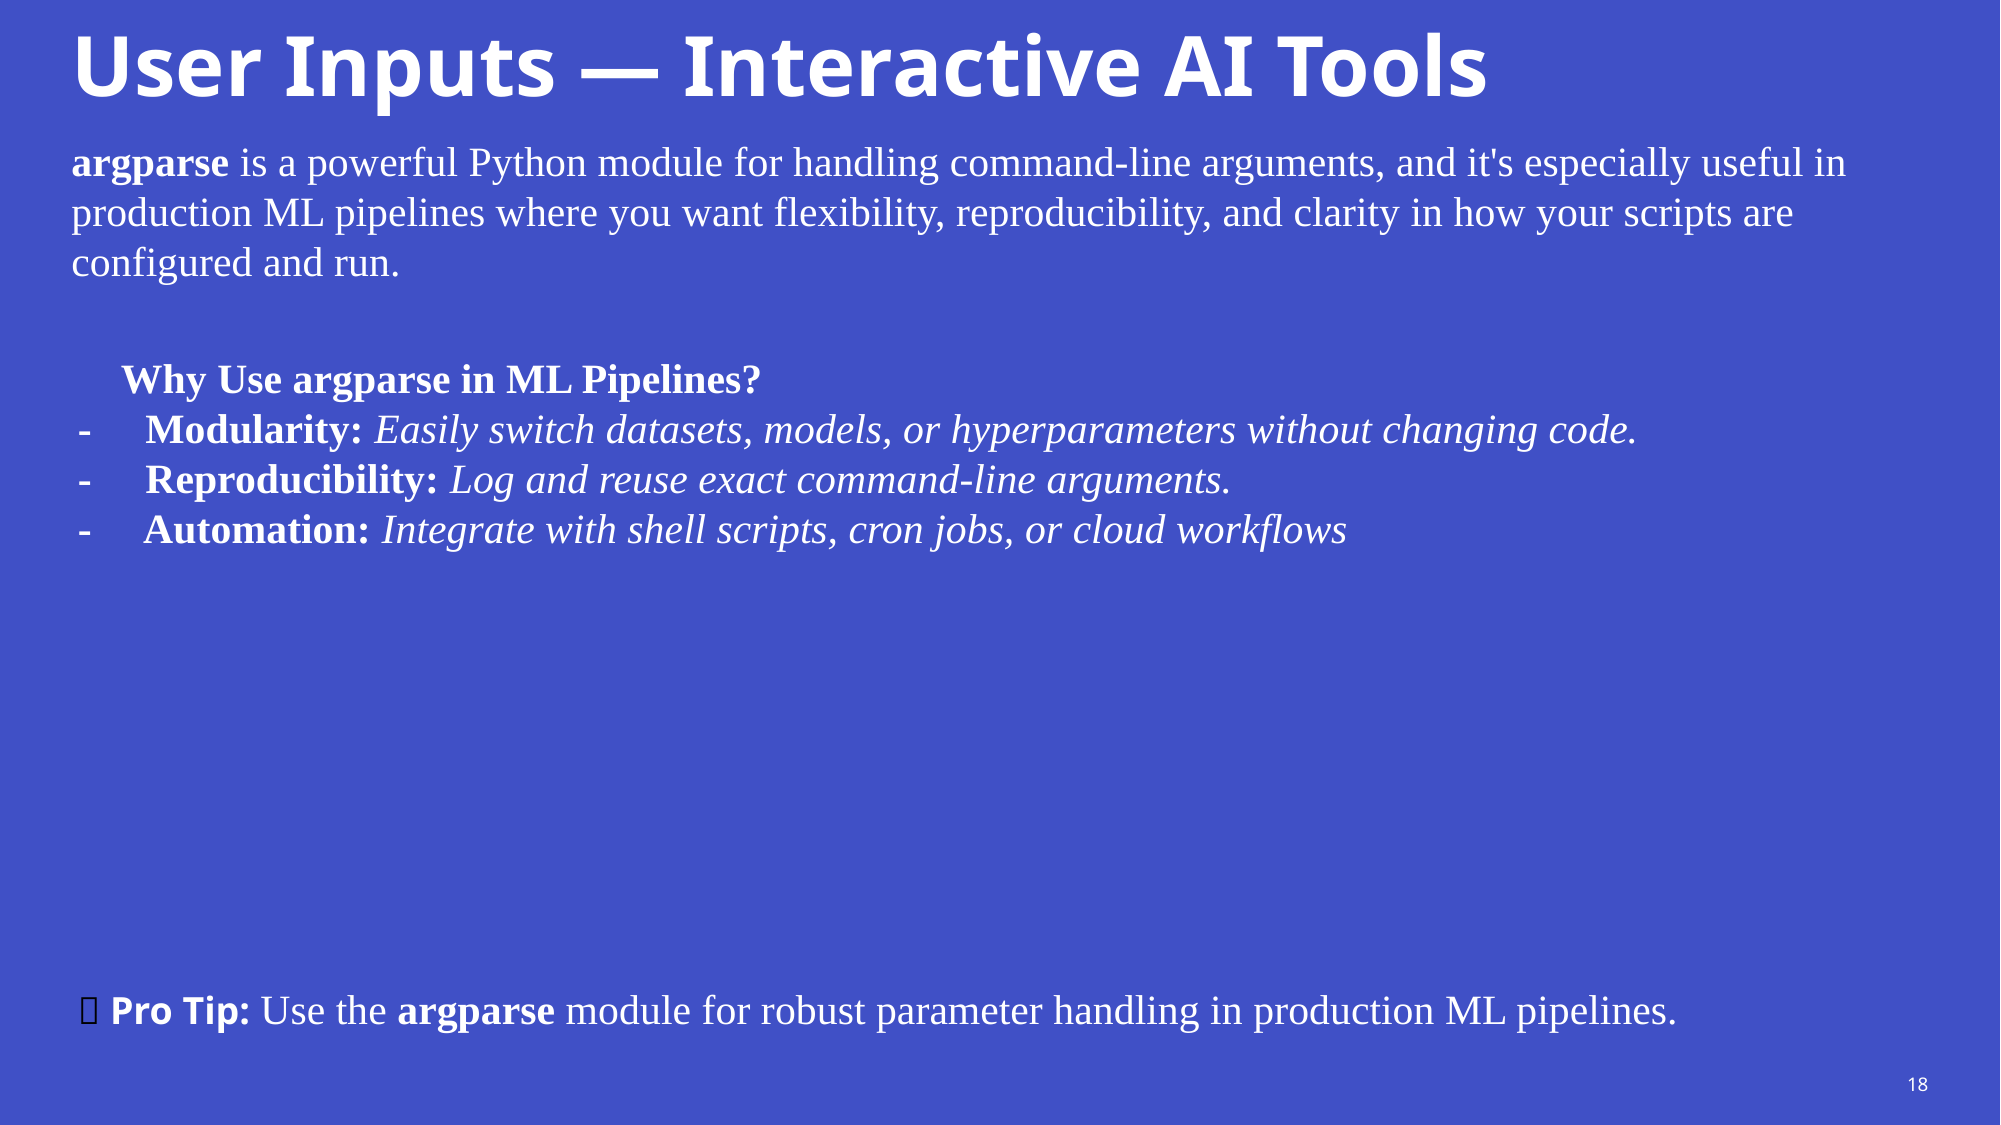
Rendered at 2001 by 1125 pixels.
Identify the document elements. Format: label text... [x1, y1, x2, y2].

text_box User Inputs — Interactive AI Tools [56, 5, 1914, 111]
slide_number 18 [1770, 1055, 1944, 1116]
text_box argparse is a powerful Python module for handling command-line arguments, and it's especially useful in production ML pipelines where you want flexibility, reproducibility, and clarity in how your scripts are configured and run. [56, 127, 1976, 293]
text_box 🧠 Why Use argparse in ML Pipelines? - ✅ Modularity: Easily switch datasets, models, or hyperparameters without changing code. - ✅ Reproducibility: Log and reuse exact command-line arguments. - ✅ Automation: Integrate with shell scripts, cron jobs, or cloud workflows [63, 344, 1982, 560]
text_box ✅ Pro Tip: Use the argparse module for robust parameter handling in production ML pipelines. [63, 975, 1936, 1086]
